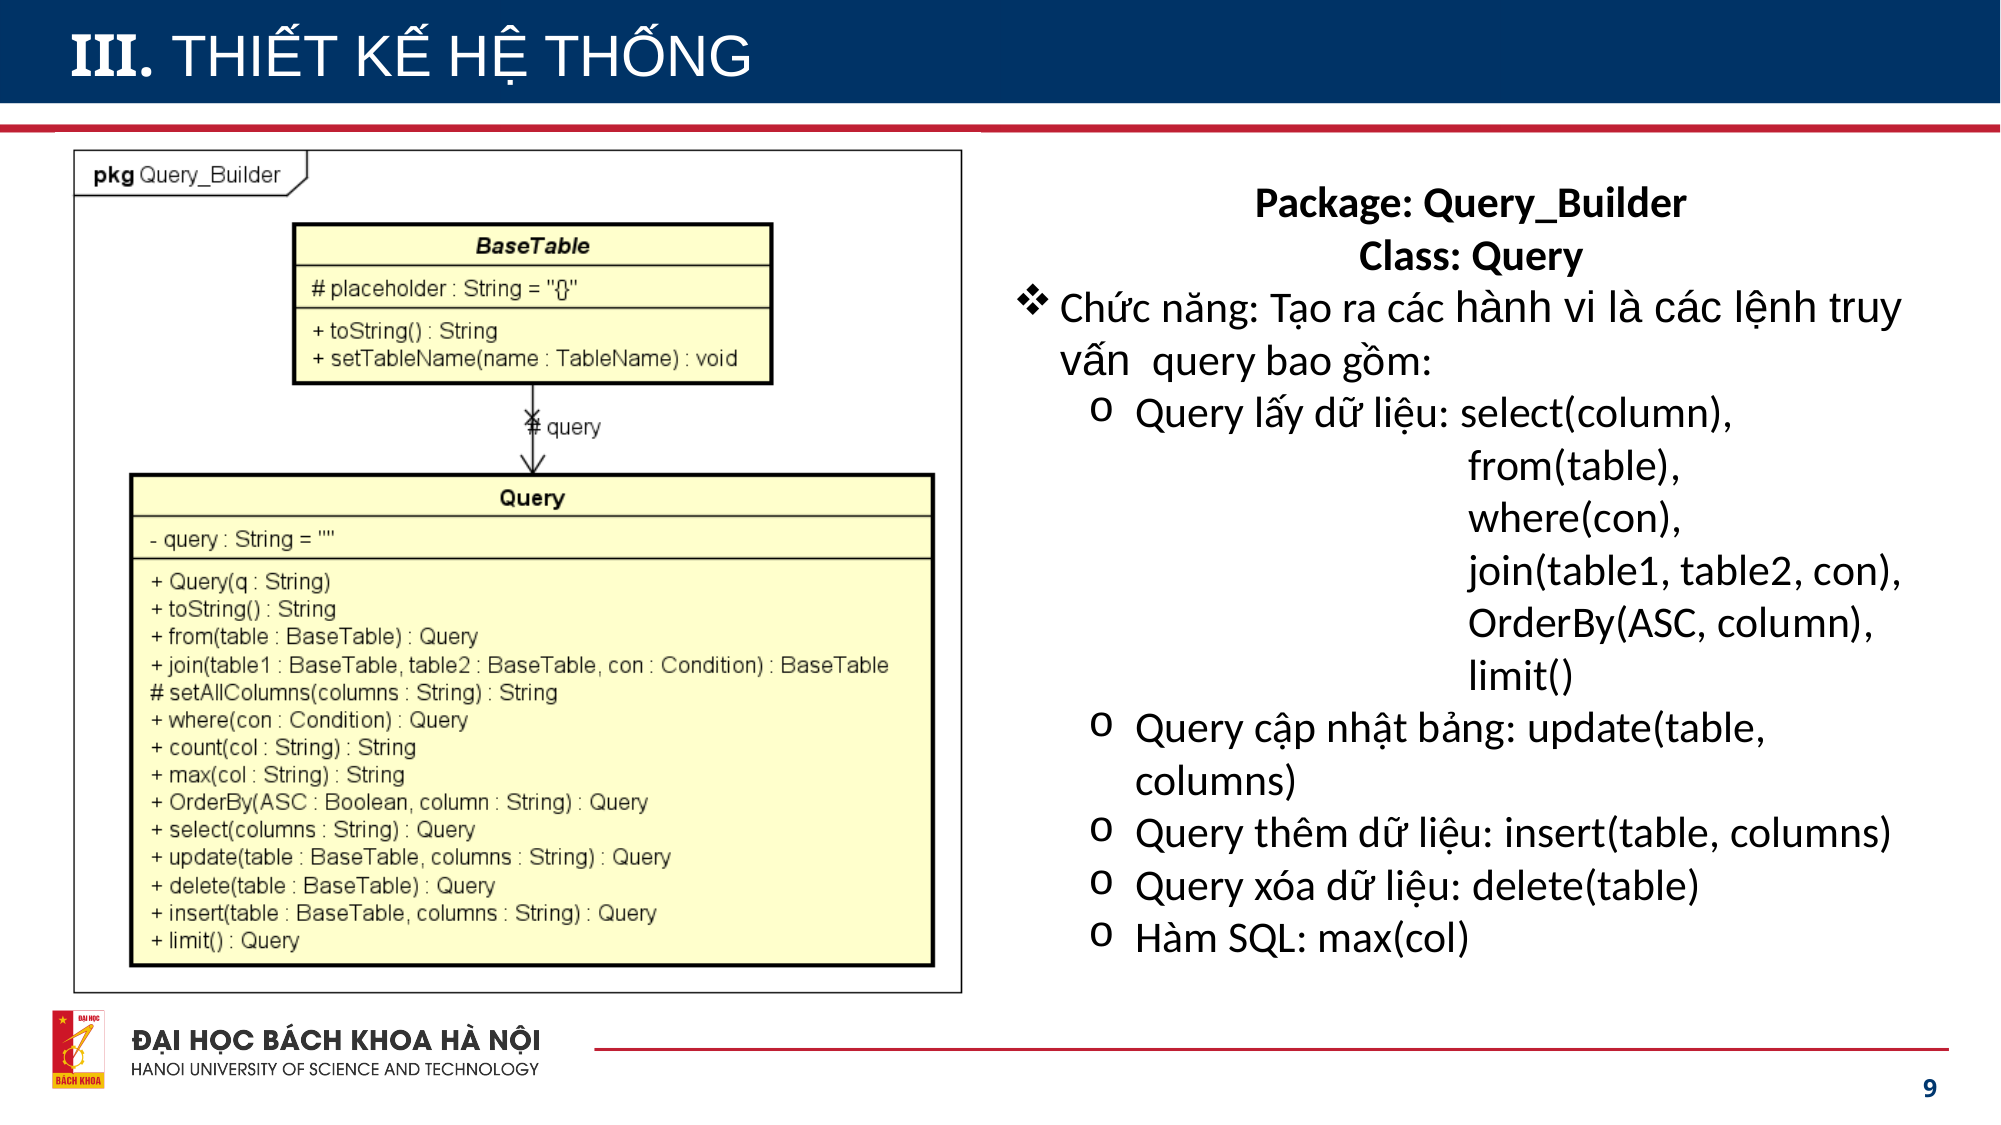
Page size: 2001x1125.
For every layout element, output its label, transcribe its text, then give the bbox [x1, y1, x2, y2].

title III. THIẾT KẾ HỆ THỐNG [55, 18, 1945, 90]
picture [0, 0, 2001, 1125]
text_box Package: Query_Builder Class: Query Chức năng: Tạo ra các hành vi là các lệnh truy vấn query bao gồm: Query lấy dữ liệu: select(column), from(table), where(con), join(table1, table2, con), OrderBy(ASC, column), limit() Query cập nhật bảng: update(table, columns) Query thêm dữ liệu: insert(table, columns) Query xóa dữ liệu: delete(table) Hàm SQL: max(col) [998, 166, 1945, 969]
slide_number 9 [1502, 1065, 1953, 1125]
